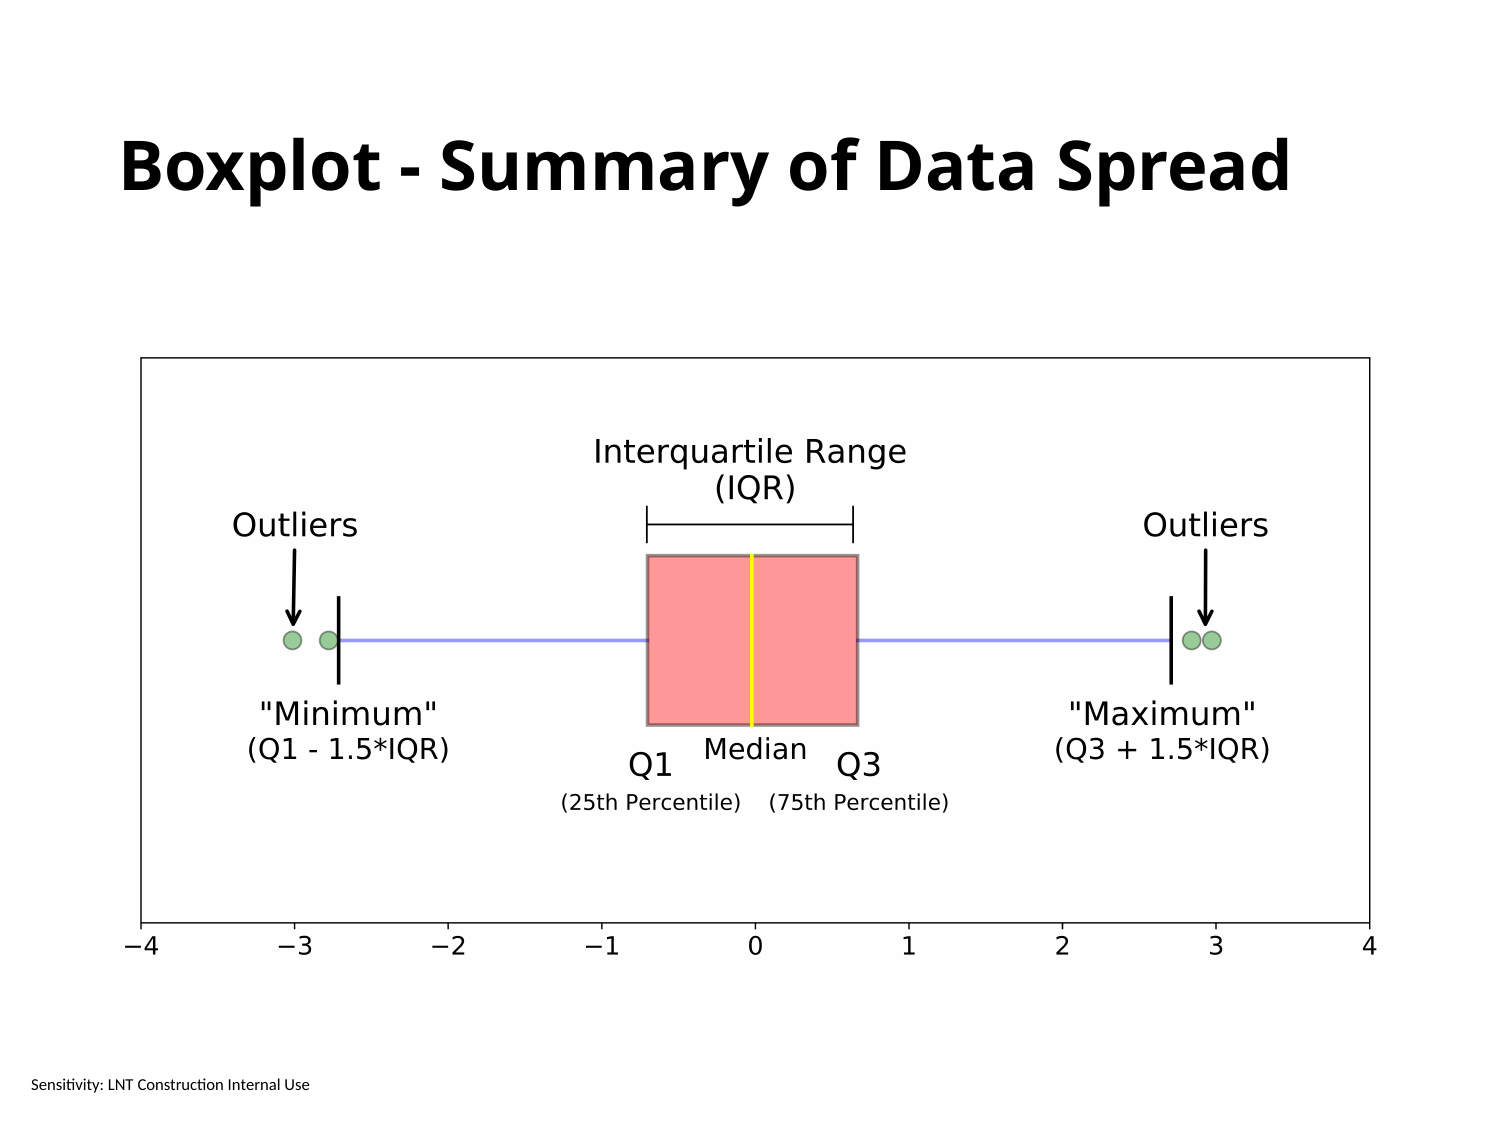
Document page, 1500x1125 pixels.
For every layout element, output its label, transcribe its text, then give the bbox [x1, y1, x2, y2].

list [103, 332, 1397, 980]
title Boxplot - Summary of Data Spread [103, 59, 1397, 278]
